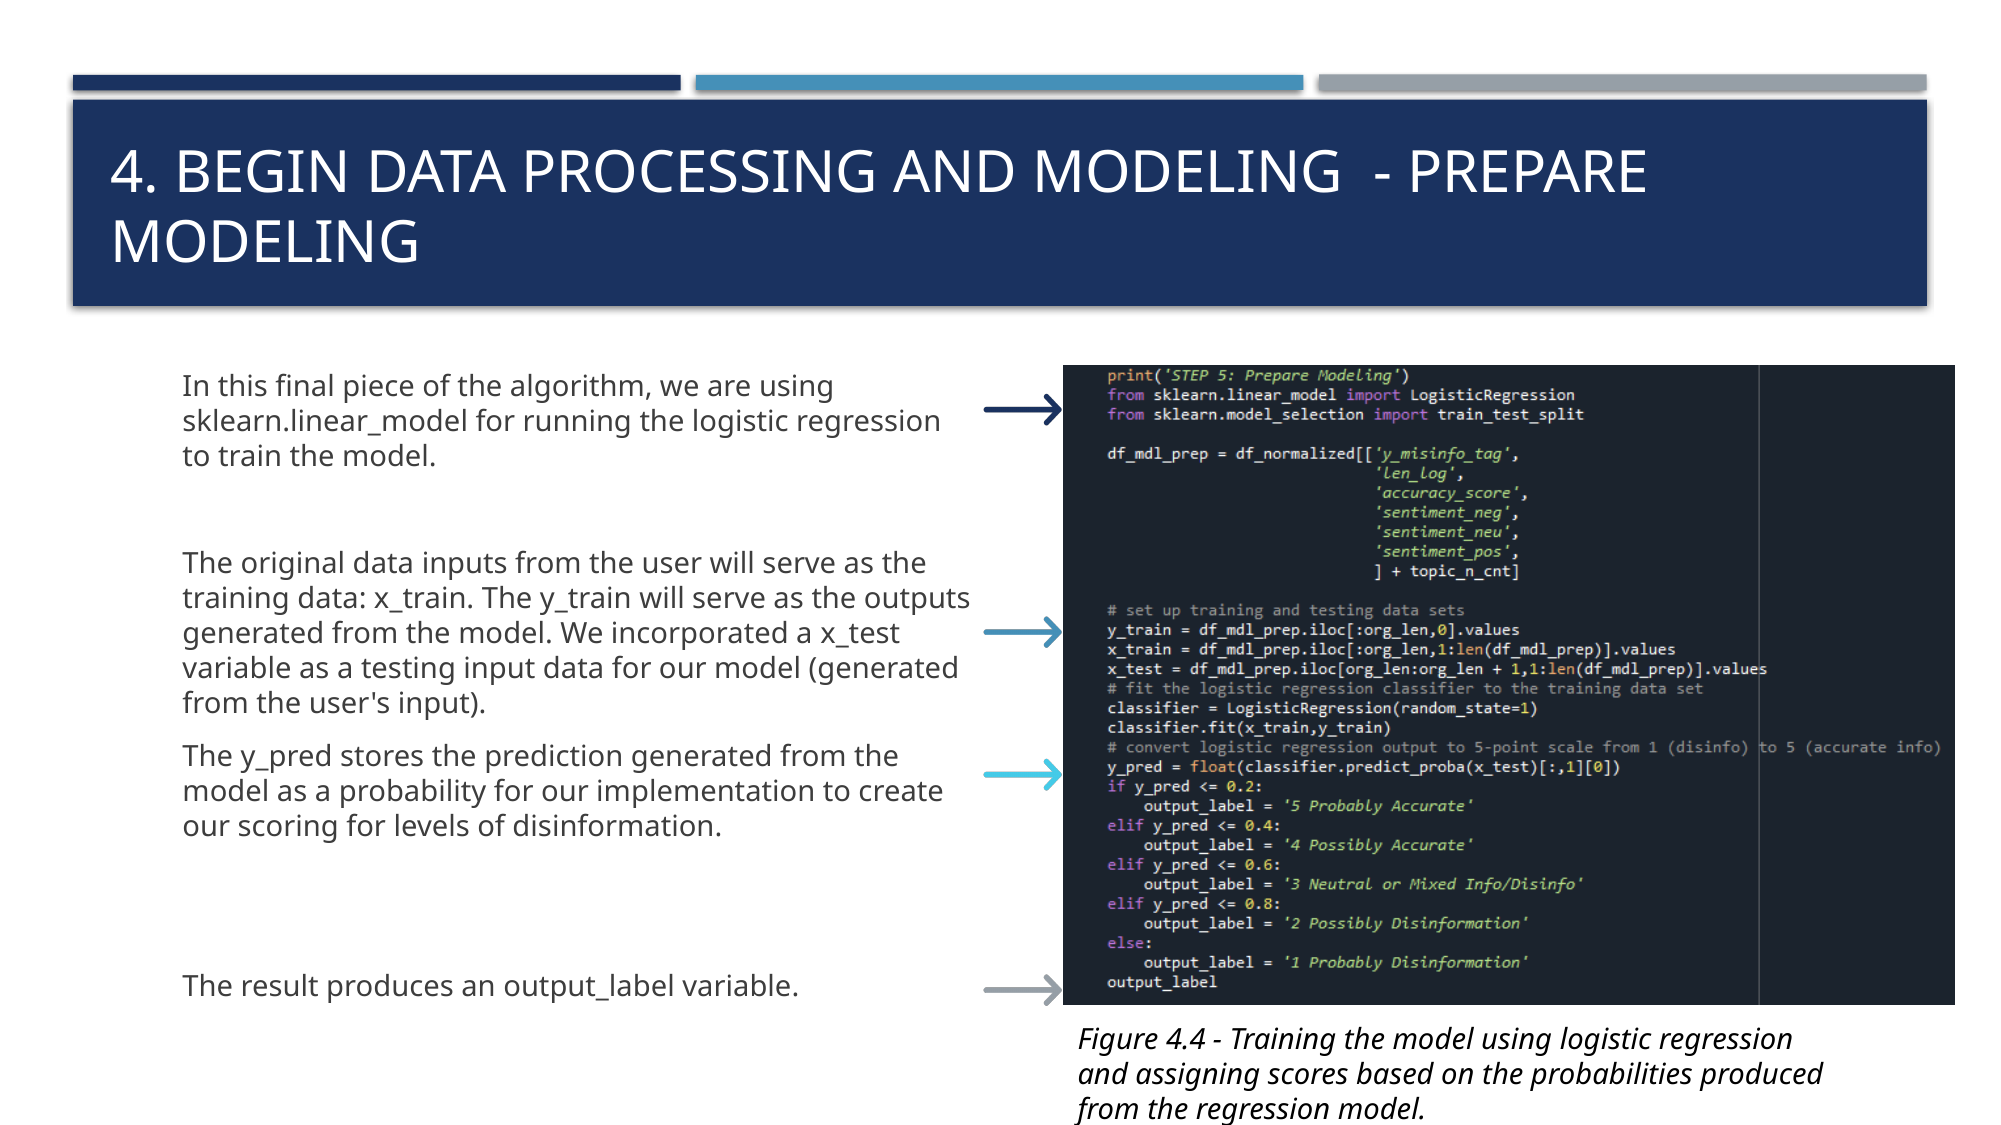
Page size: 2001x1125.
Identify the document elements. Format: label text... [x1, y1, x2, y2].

list In this final piece of the algorithm, we are using sklearn.linear_model for running the logistic regression to train the model. The original data inputs from the user will serve as the training data: x_train. The y_train will serve as the outputs generated from the model. We incorporated a x_test variable as a testing input data for our model (generated from the user's input). The y_pred stores the prediction generated from the model as a probability for our implementation to create our scoring for levels of disinformation. The result produces an output_label variable. [167, 400, 989, 970]
text_box Figure 4.4 - Training the model using logistic regression and assigning scores based on the probabilities produced from the regression model. [1062, 1016, 1866, 1125]
picture [979, 365, 1956, 1035]
title 4. BEGIN DATA PROCESSING AND MODELING - Prepare Modeling [95, 119, 1905, 282]
